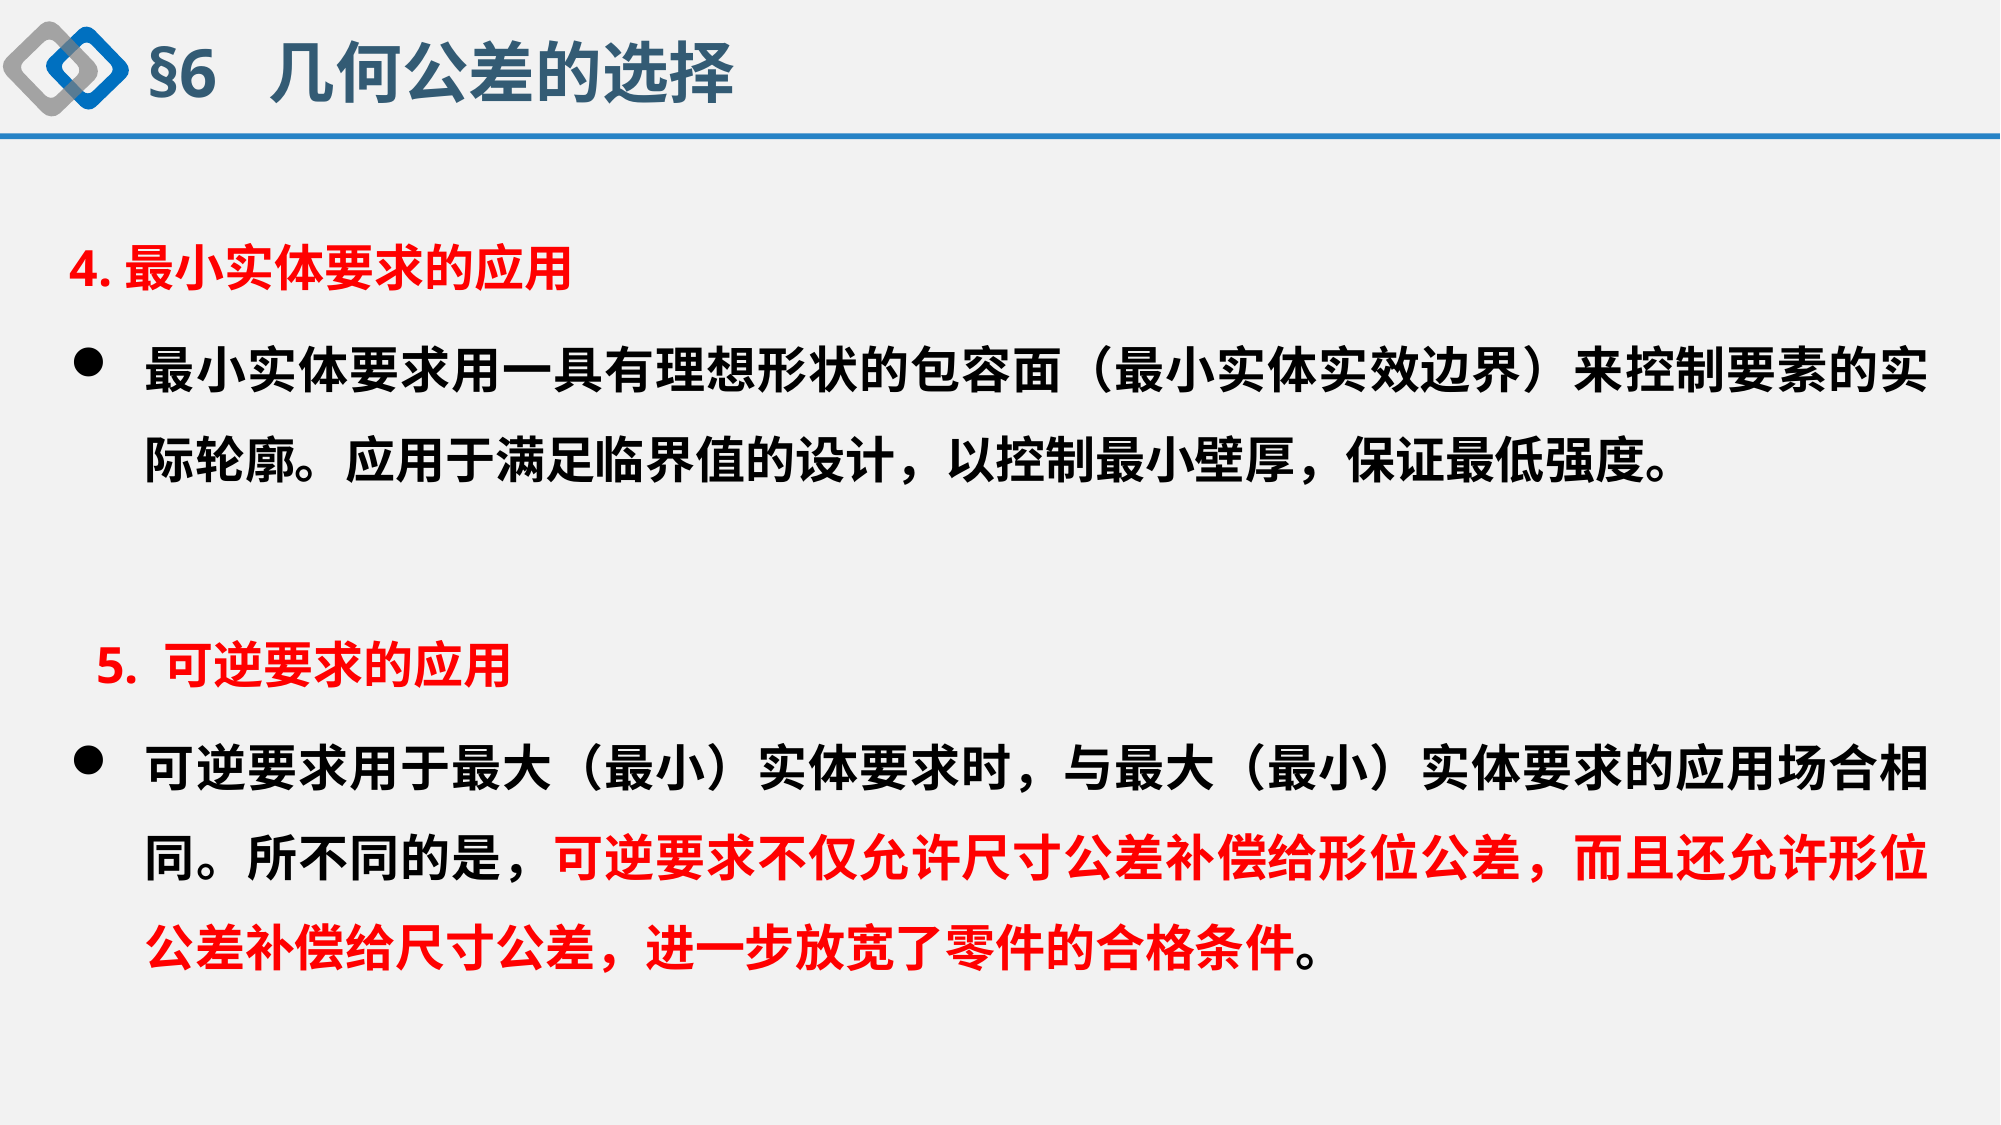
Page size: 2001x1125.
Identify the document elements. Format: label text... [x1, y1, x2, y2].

list 4.最小实体要求的应用 最小实体要求用一具有理想形状的包容面（最小实体实效边界）来控制要素的实际轮廓。应用于满足临界值的设计，以控制最小壁厚，保证最低强度。 5. 可逆要求的应用 可逆要求用于最大（最小）实体要求时，与最大（最小）实体要求的应用场合相同。所不同的是，可逆要求不仅允许尺寸公差补偿给形位公差，而且还允许形位公差补偿给尺寸公差，进一步放宽了零件的合格条件。 [54, 198, 1945, 984]
text_box §6 几何公差的选择 [132, 22, 790, 119]
